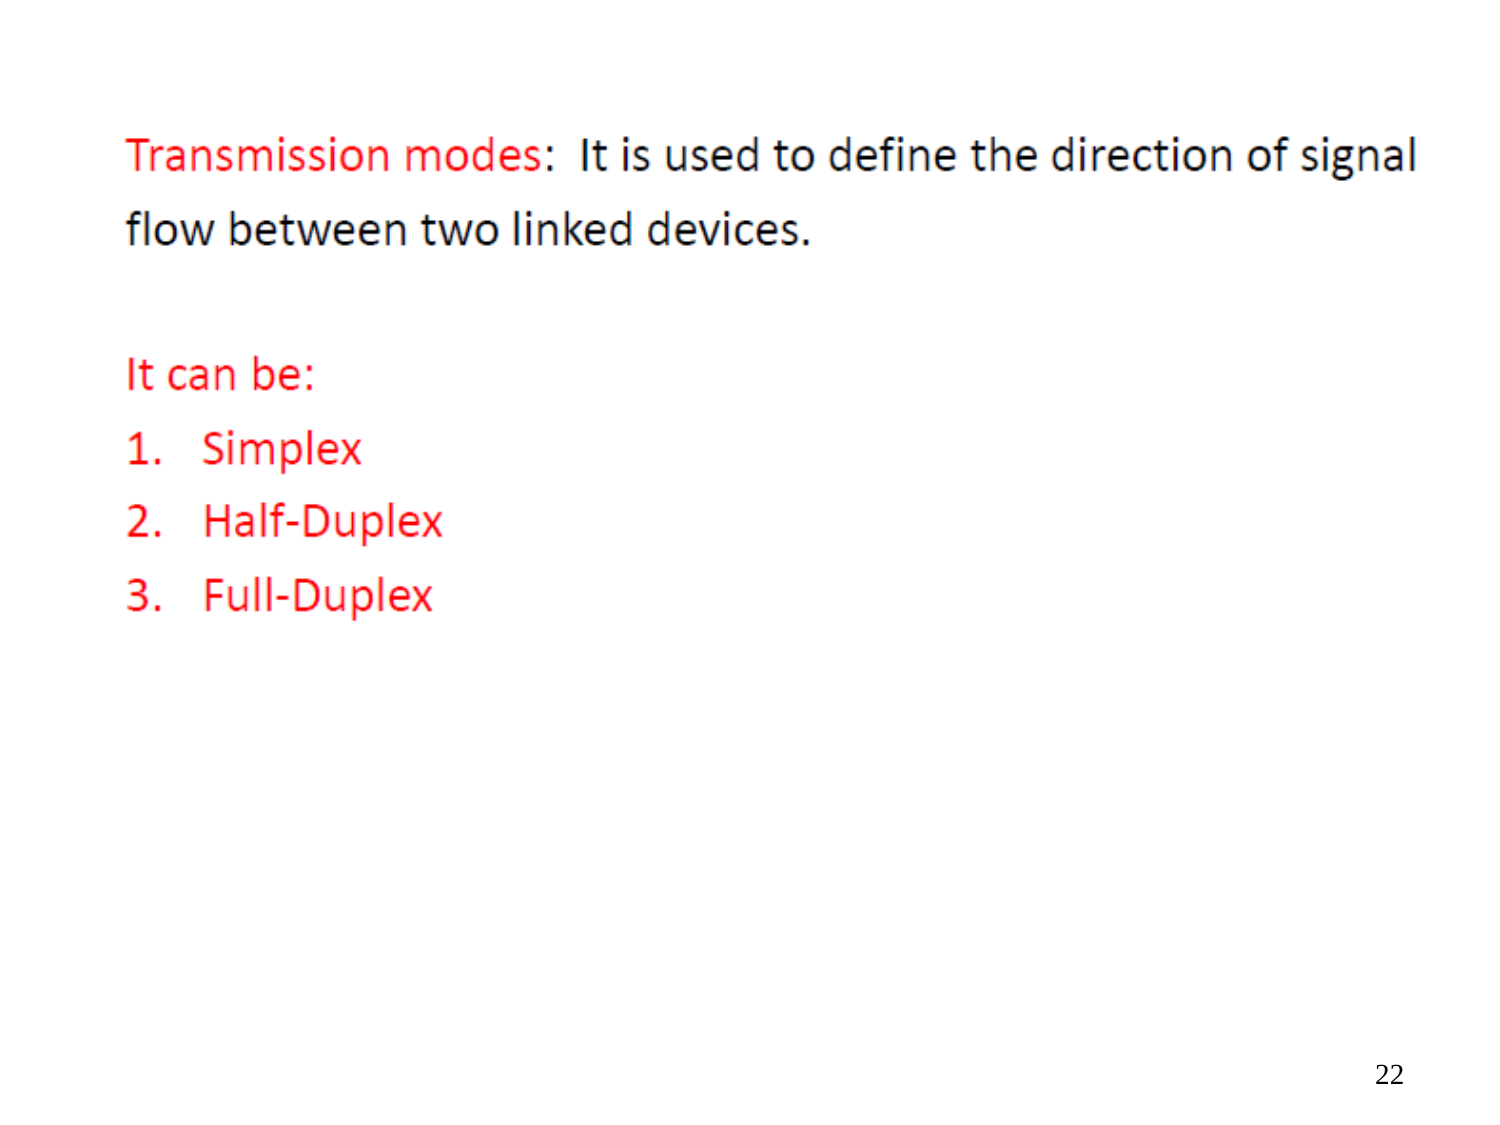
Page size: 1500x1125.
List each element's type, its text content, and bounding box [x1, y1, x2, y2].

picture [77, 99, 1448, 663]
text_box 22 [1317, 1048, 1420, 1124]
